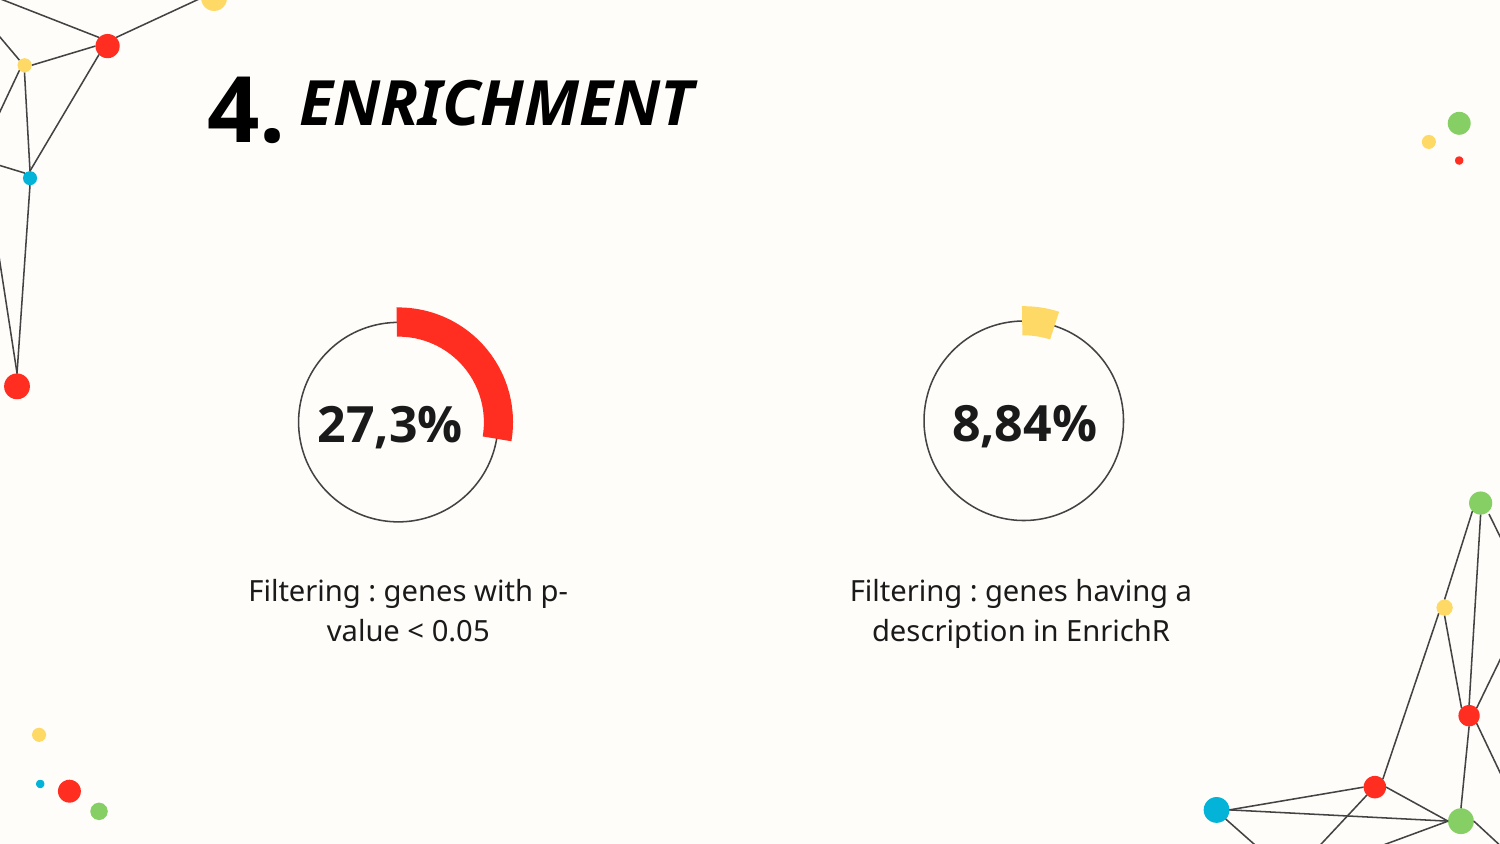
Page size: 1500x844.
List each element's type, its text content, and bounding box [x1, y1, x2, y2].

text_box Filtering : genes having a description in EnrichR [826, 551, 1217, 697]
text_box Filtering : genes with p-value < 0.05 [213, 551, 604, 697]
text_box 8,84% [925, 387, 1124, 456]
text_box [304, 322, 476, 388]
text_box [929, 321, 1118, 387]
text_box 27,3% [298, 388, 483, 456]
text_box ENRICHMENT [382, 57, 1295, 154]
text_box [930, 456, 1118, 521]
text_box [1021, 306, 1060, 340]
text_box 4. [111, 12, 382, 199]
text_box [304, 437, 497, 522]
text_box [396, 307, 514, 442]
